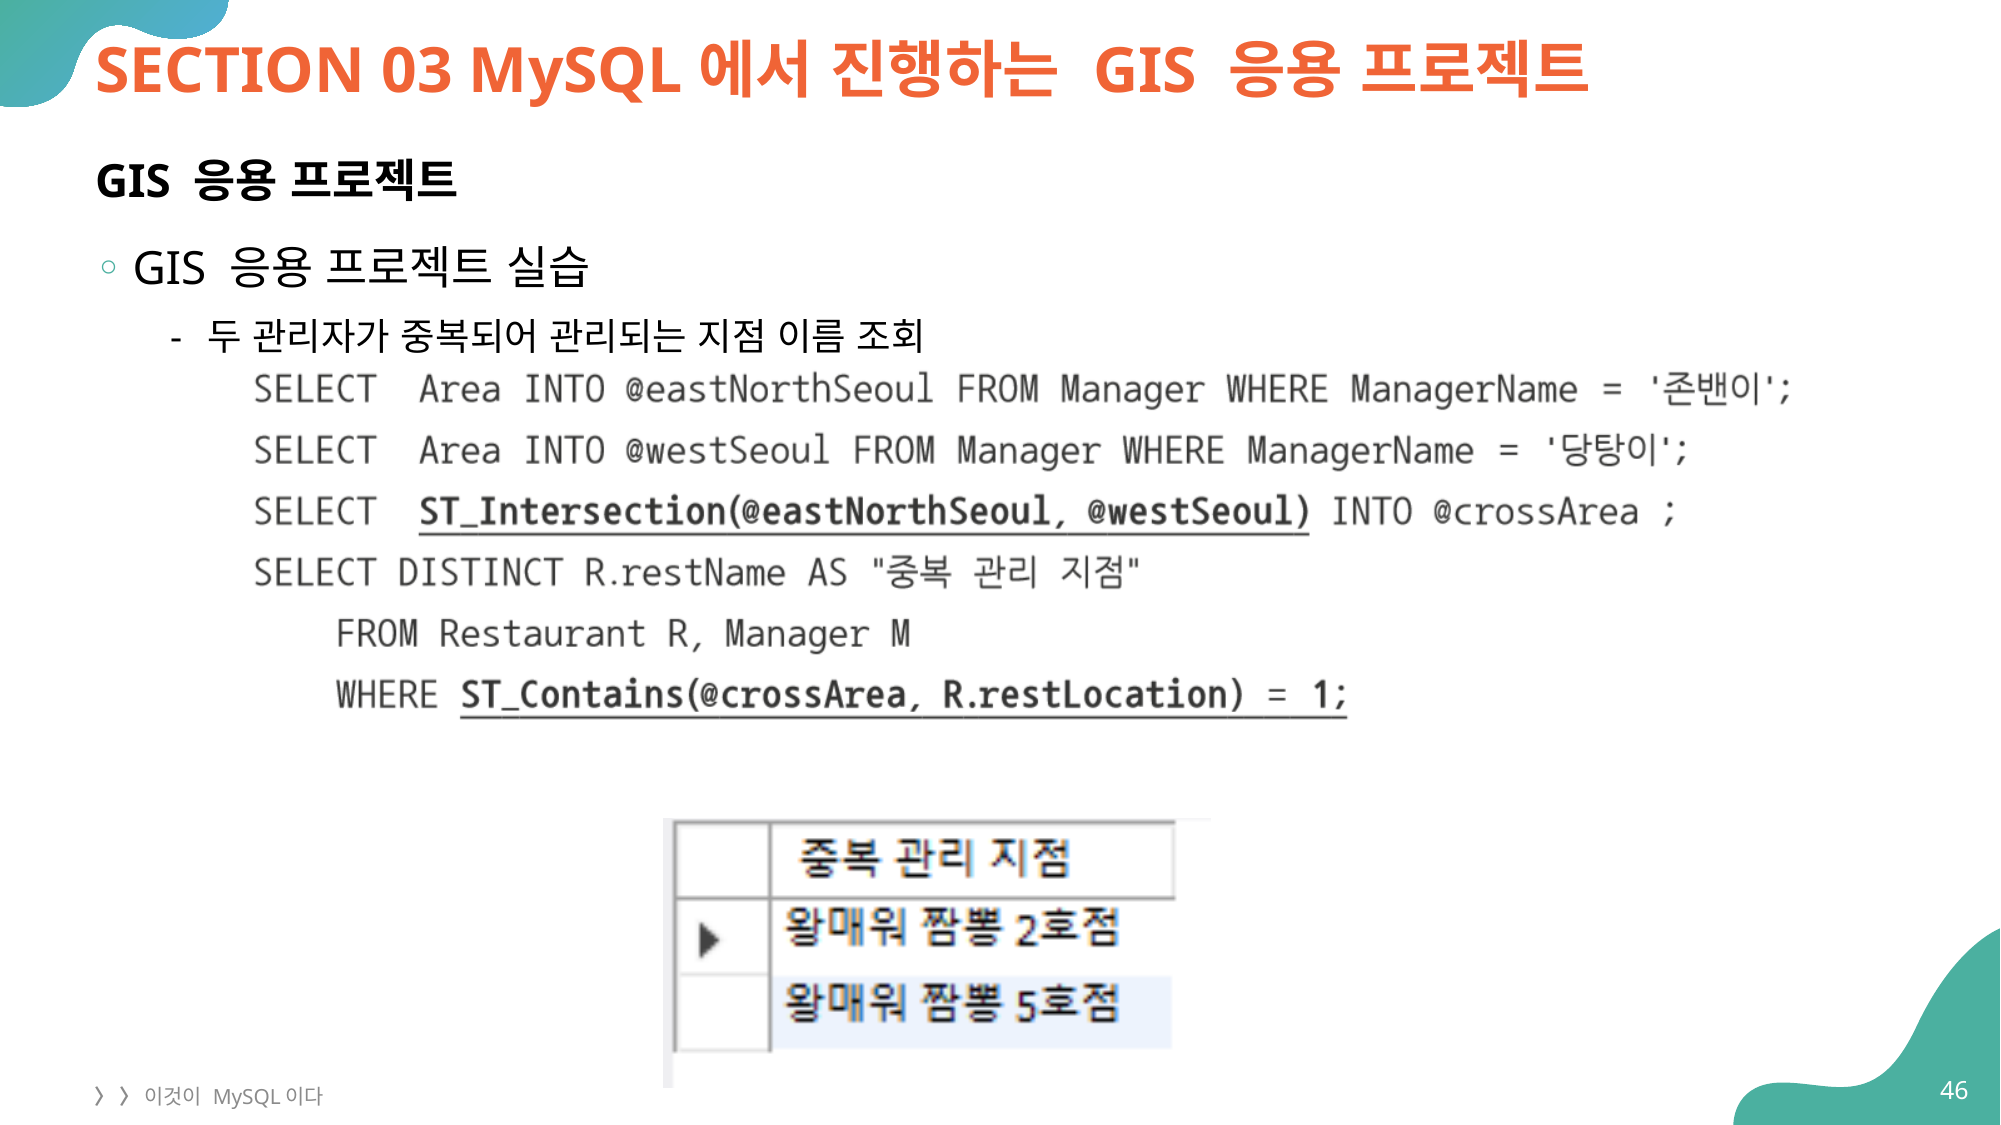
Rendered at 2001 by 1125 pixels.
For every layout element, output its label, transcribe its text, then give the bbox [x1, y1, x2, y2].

slide_number 46 [1917, 1061, 1984, 1122]
picture [245, 360, 1800, 722]
footer 〉 〉 이것이 MySQL이다 [79, 1078, 755, 1114]
picture [663, 818, 1211, 1088]
title SECTION 03 MySQL에서 진행하는 GIS 응용 프로젝트 [79, 17, 1931, 128]
list GIS 응용 프로젝트 GIS 응용 프로젝트 실습 두 관리자가 중복되어 관리되는 지점 이름 조회 [79, 133, 1931, 1062]
